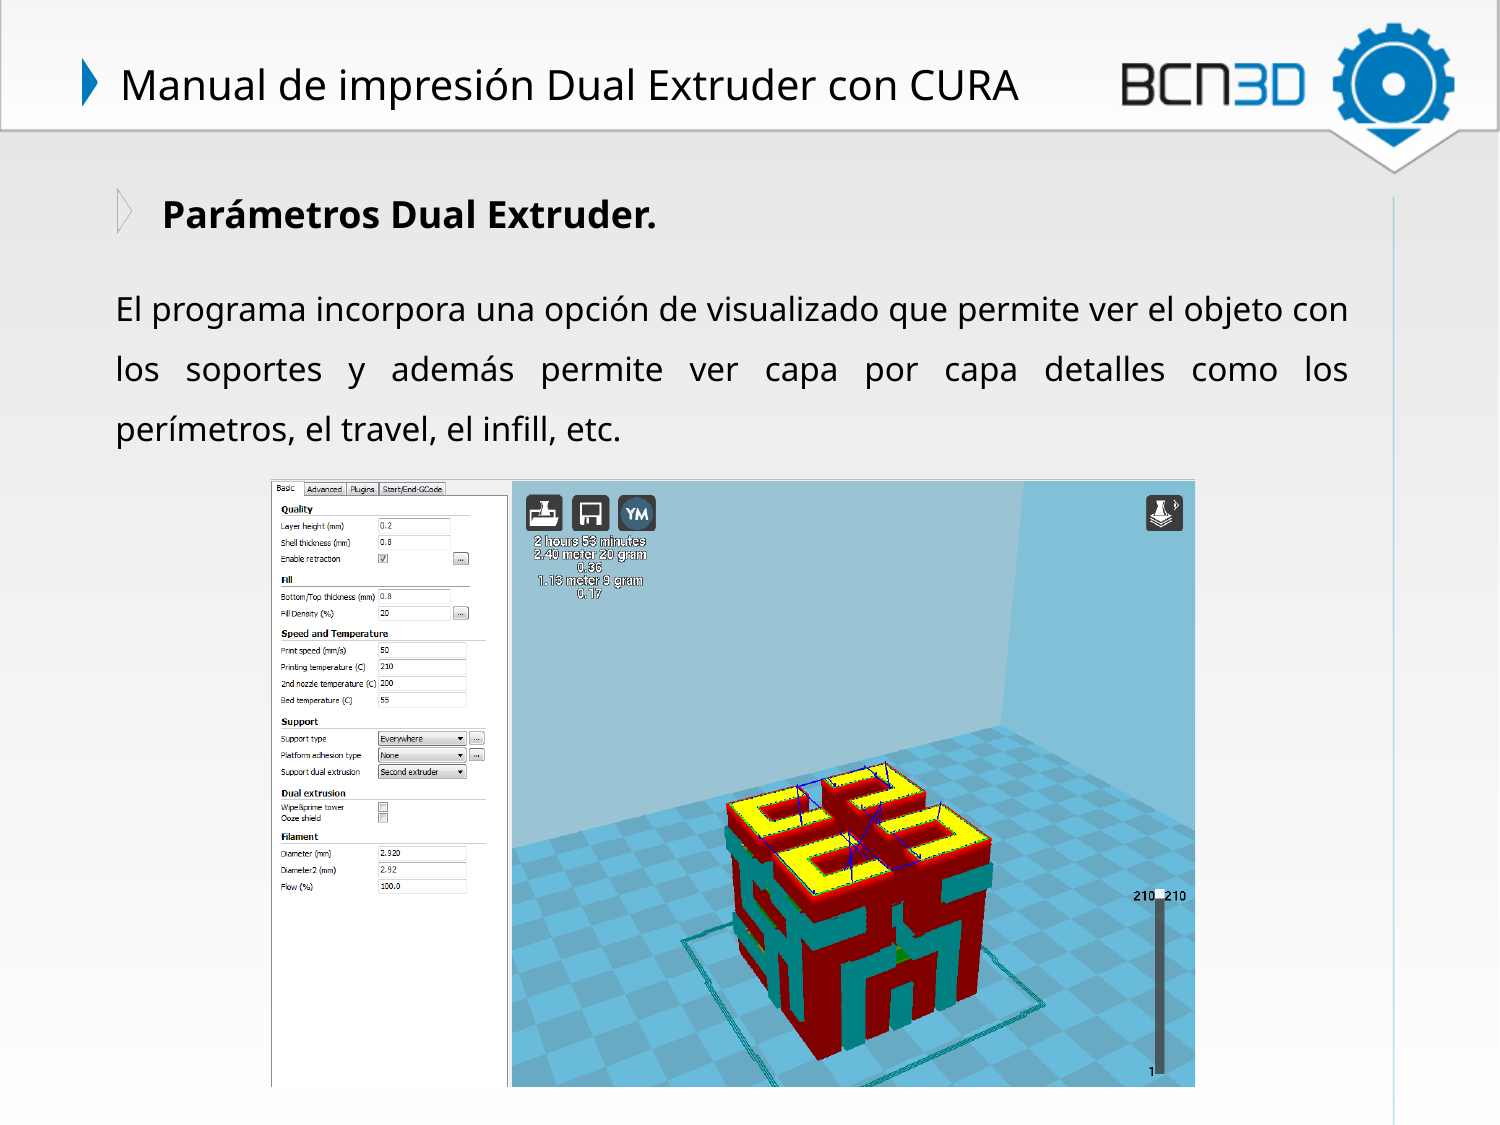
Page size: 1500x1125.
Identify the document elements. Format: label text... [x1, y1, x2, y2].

list El programa incorpora una opción de visualizado que permite ver el objeto con los soportes y además permite ver capa por capa detalles como los perímetros, el travel, el infill, etc. [100, 261, 1366, 988]
list Parámetros Dual Extruder. [146, 183, 1383, 243]
title Manual de impresión Dual Extruder con CURA [105, 51, 1067, 113]
picture [0, 0, 1500, 1125]
